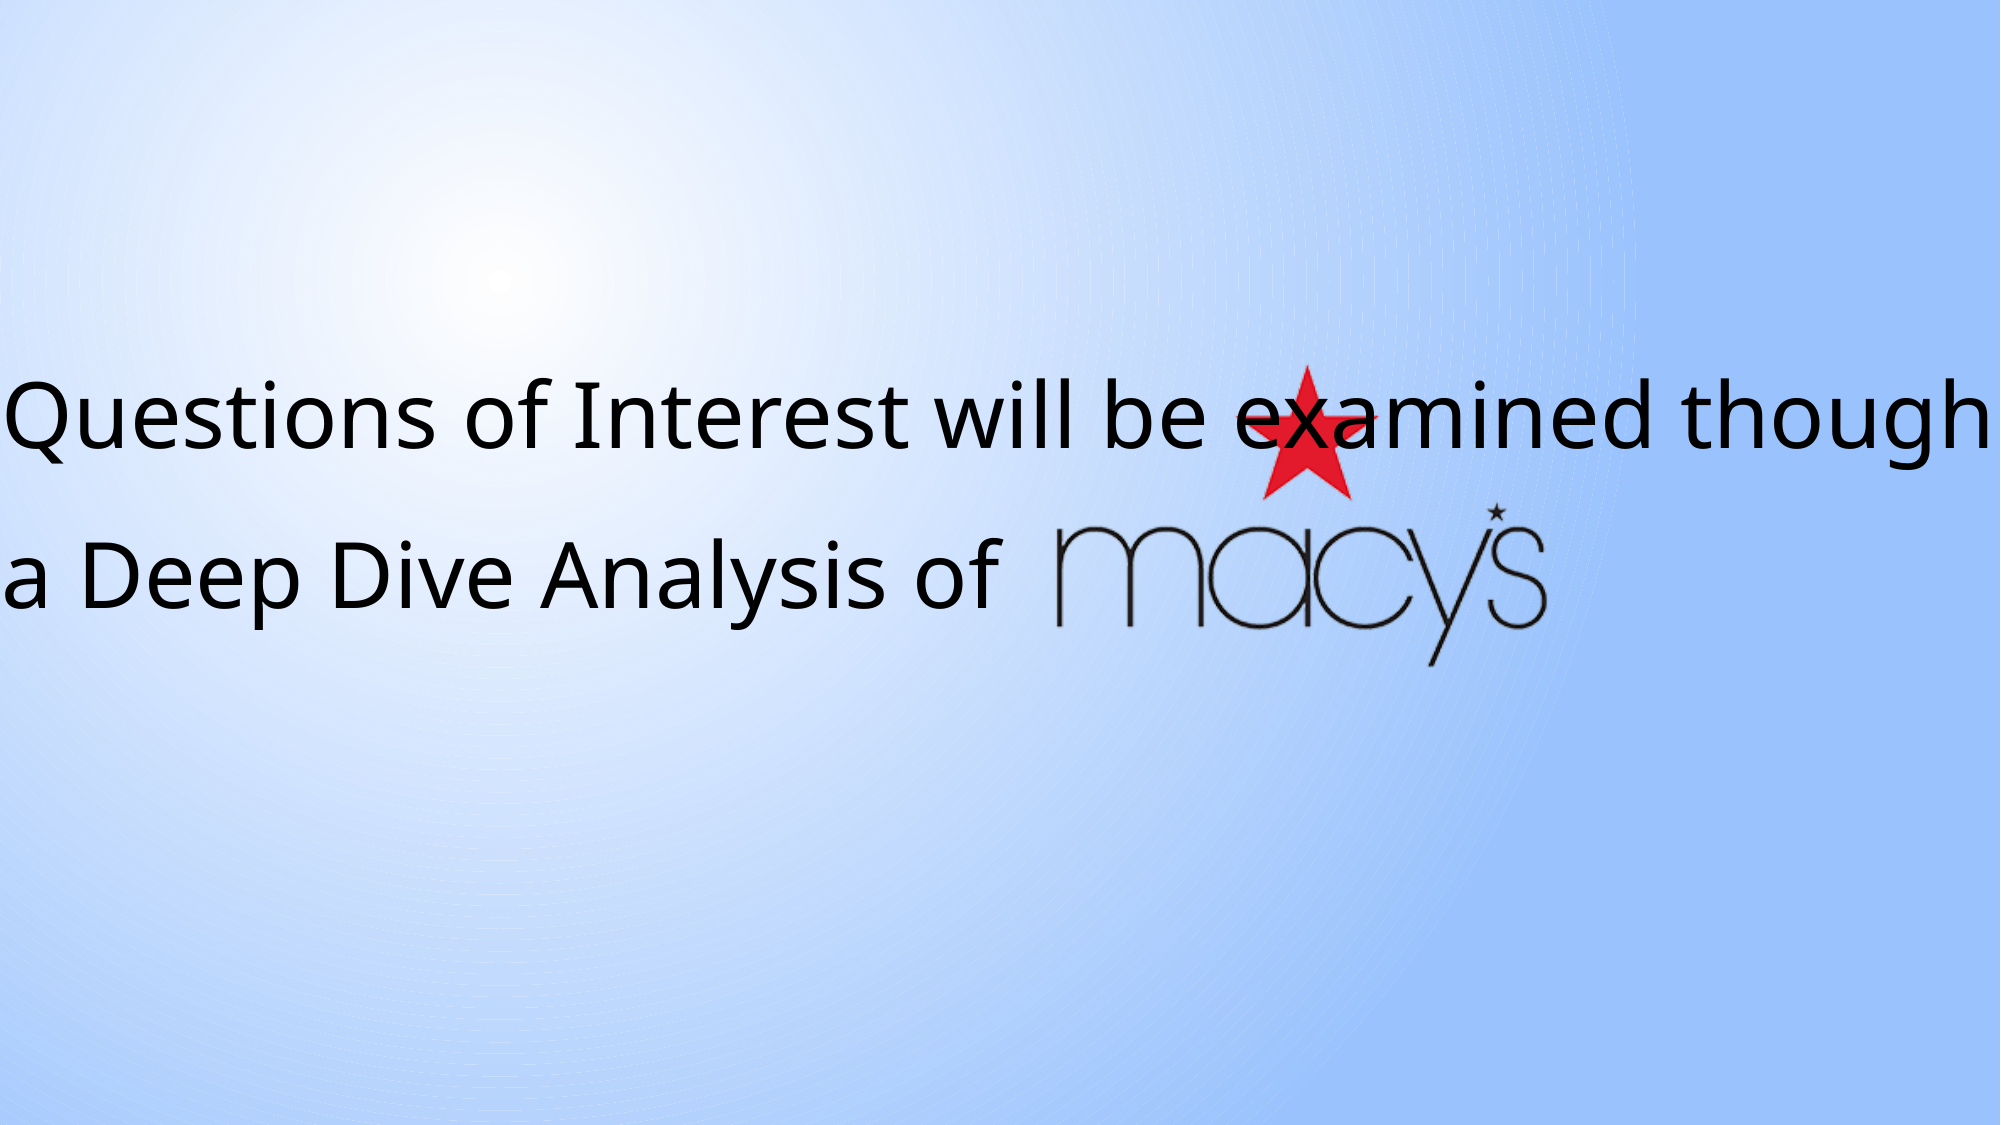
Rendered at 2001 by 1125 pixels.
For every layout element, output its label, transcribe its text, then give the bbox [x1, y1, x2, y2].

picture [1047, 349, 1554, 683]
text_box Questions of Interest will be examined though a Deep Dive Analysis of [0, 349, 2000, 770]
